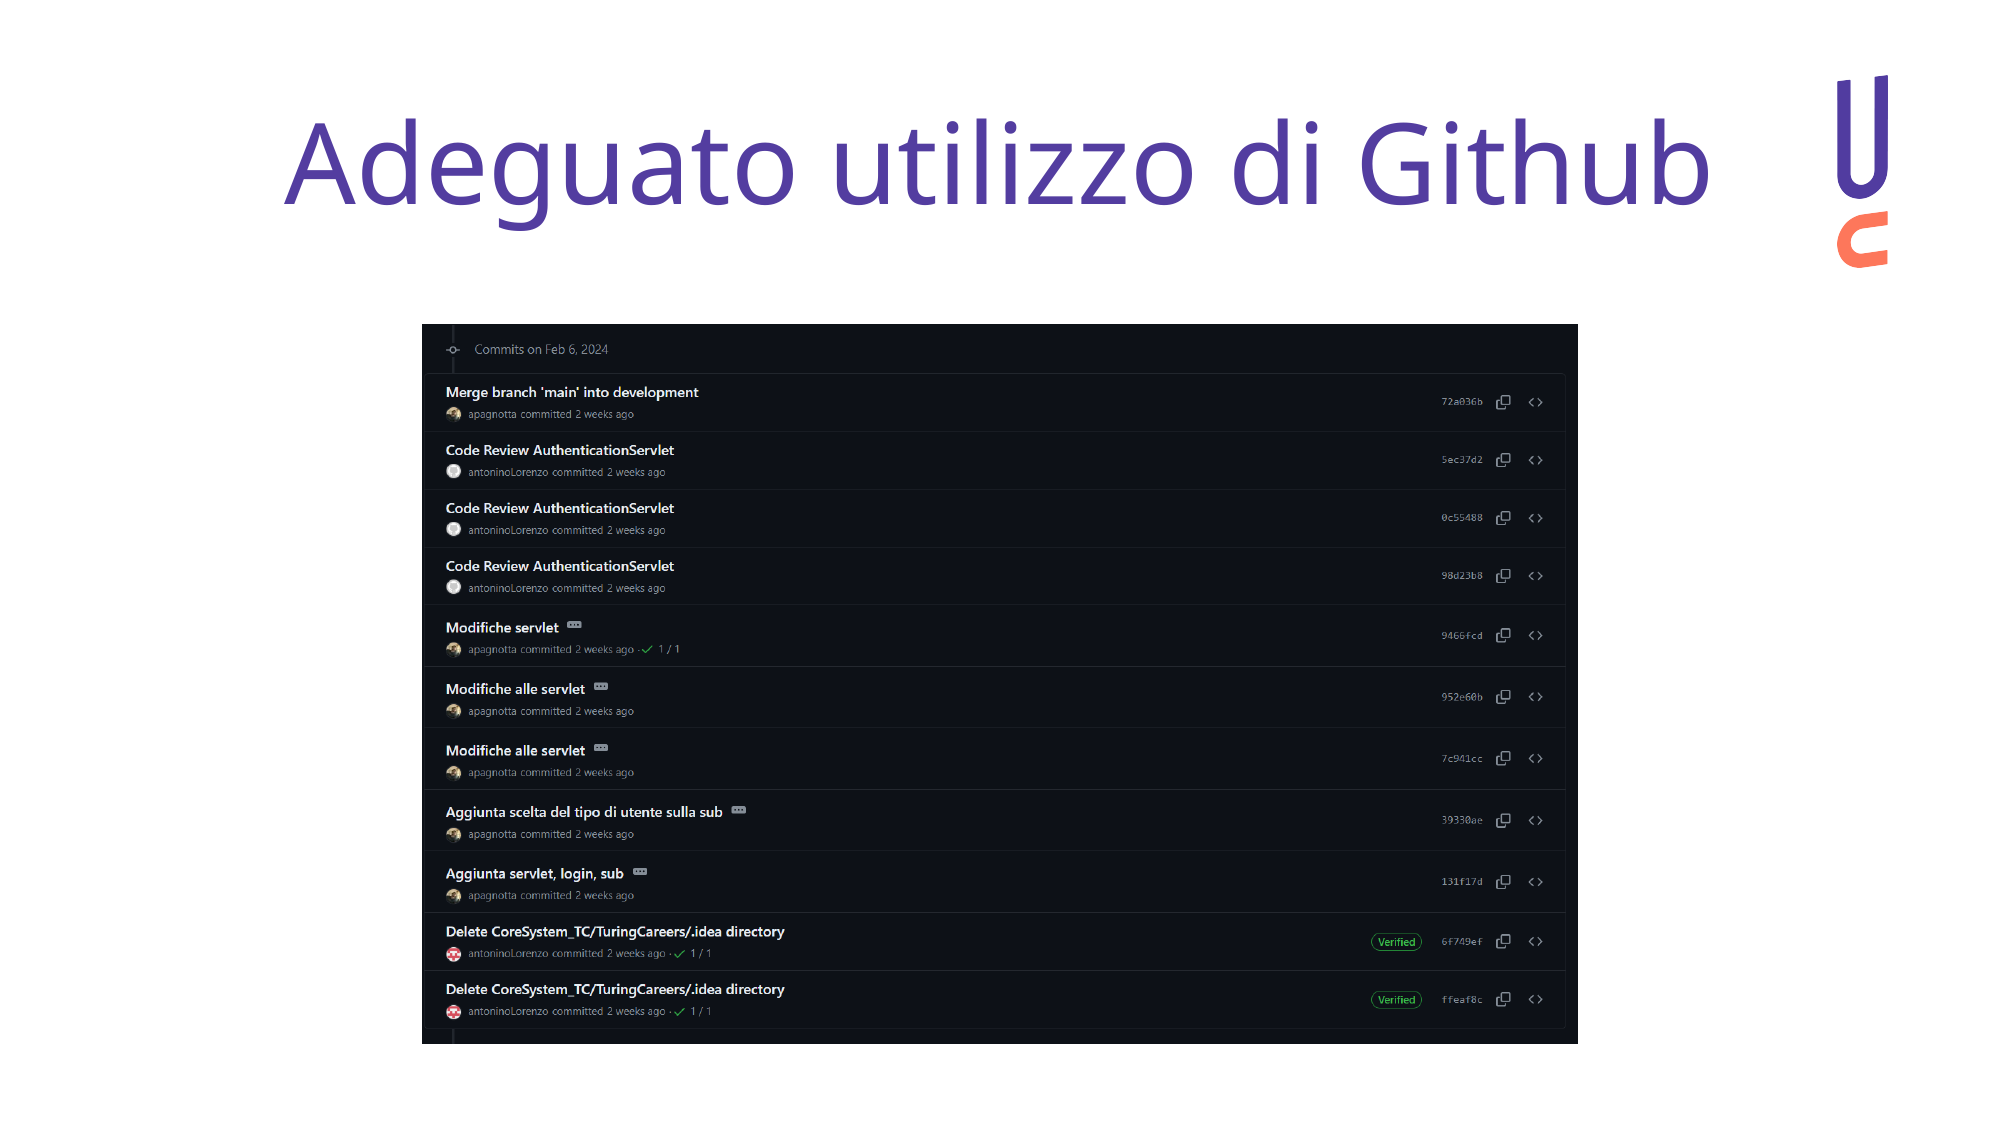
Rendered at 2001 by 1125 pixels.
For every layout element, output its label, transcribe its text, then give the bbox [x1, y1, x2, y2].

picture [421, 324, 1578, 1044]
picture [1837, 75, 1888, 268]
title Adeguato utilizzo di Github [137, 59, 1863, 278]
